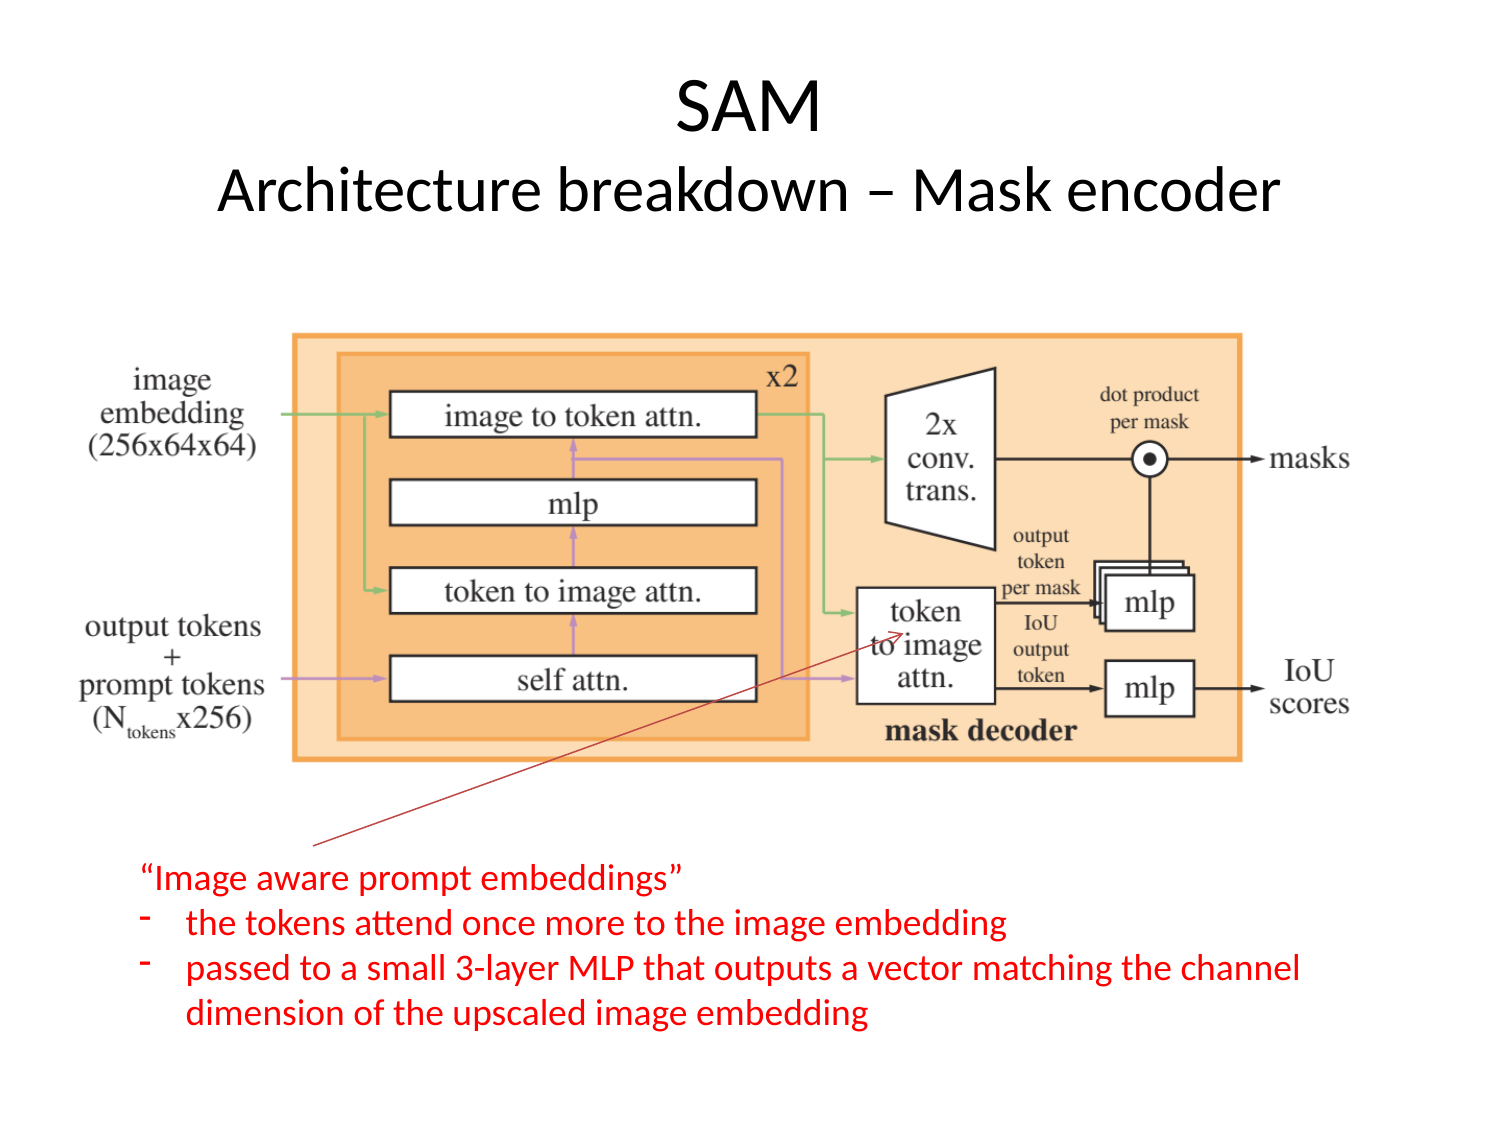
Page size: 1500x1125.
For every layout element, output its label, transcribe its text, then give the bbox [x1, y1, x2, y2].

picture [17, 231, 1481, 779]
title SAM Architecture breakdown – Mask encoder [75, 45, 1425, 230]
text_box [312, 633, 904, 847]
text_box “Image aware prompt embeddings” the tokens attend once more to the image embedding passed to a small 3-layer MLP that outputs a vector matching the channel dimension of the upscaled image embedding [123, 845, 1388, 1041]
